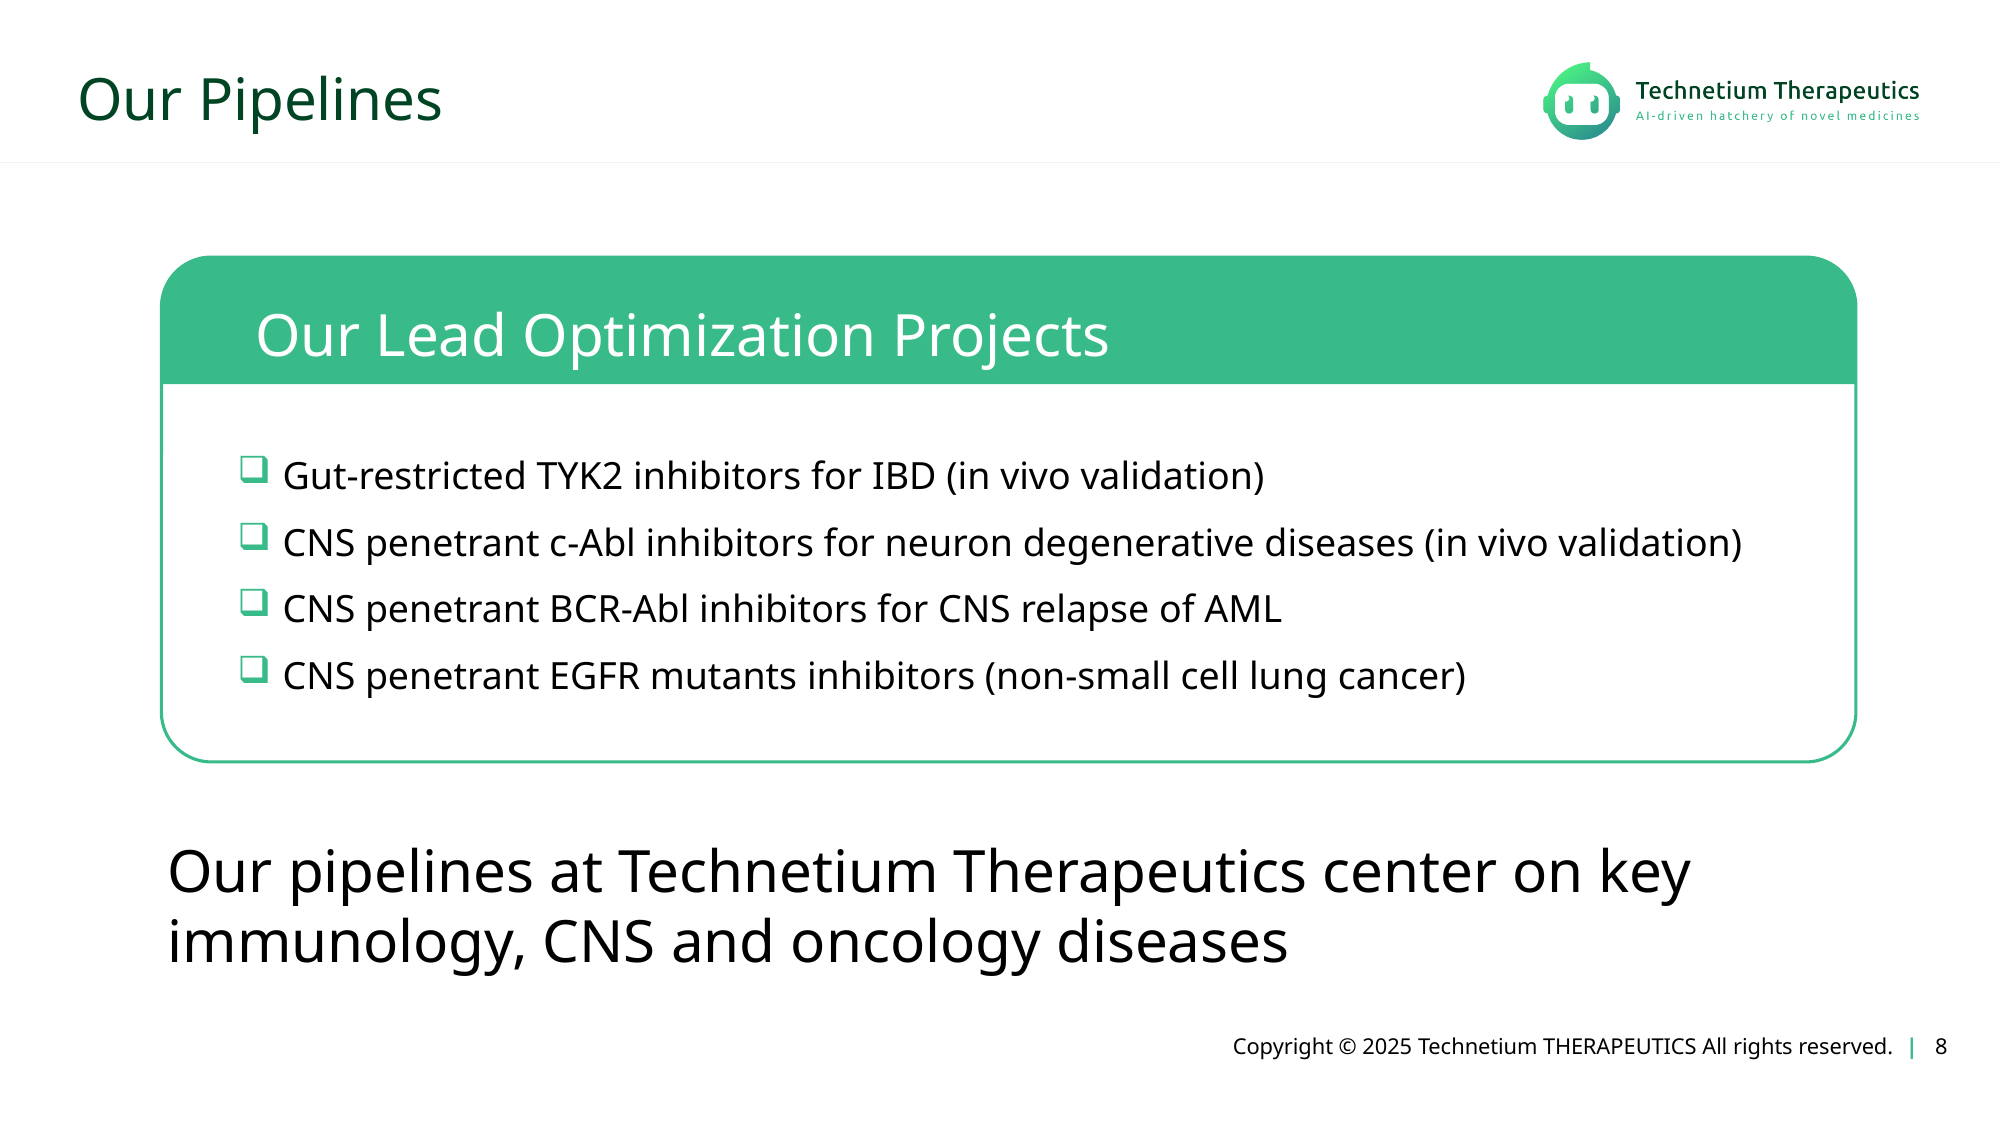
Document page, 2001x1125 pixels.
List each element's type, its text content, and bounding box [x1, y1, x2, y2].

text_box Our Lead Optimization Projects [240, 290, 1569, 376]
title Our Pipelines [62, 40, 1527, 163]
text_box [159, 255, 1858, 386]
picture [1543, 62, 1919, 140]
text_box Our pipelines at Technetium Therapeutics center on key immunology, CNS and oncology diseases [152, 826, 1848, 982]
text_box Oncology [1123, 251, 1606, 255]
text_box Gut-restricted TYK2 inhibitors for IBD (in vivo validation) CNS penetrant c-Abl inhibitors for neuron degenerative diseases (in vivo validation) CNS penetrant BCR-Abl inhibitors for CNS relapse of AML CNS penetrant EGFR mutants inhibitors (non-small cell lung cancer) [222, 436, 1805, 705]
text_box [159, 386, 1858, 764]
slide_number Copyright © 2025 Technetium THERAPEUTICS All rights reserved. | 8 [1127, 1008, 1963, 1087]
